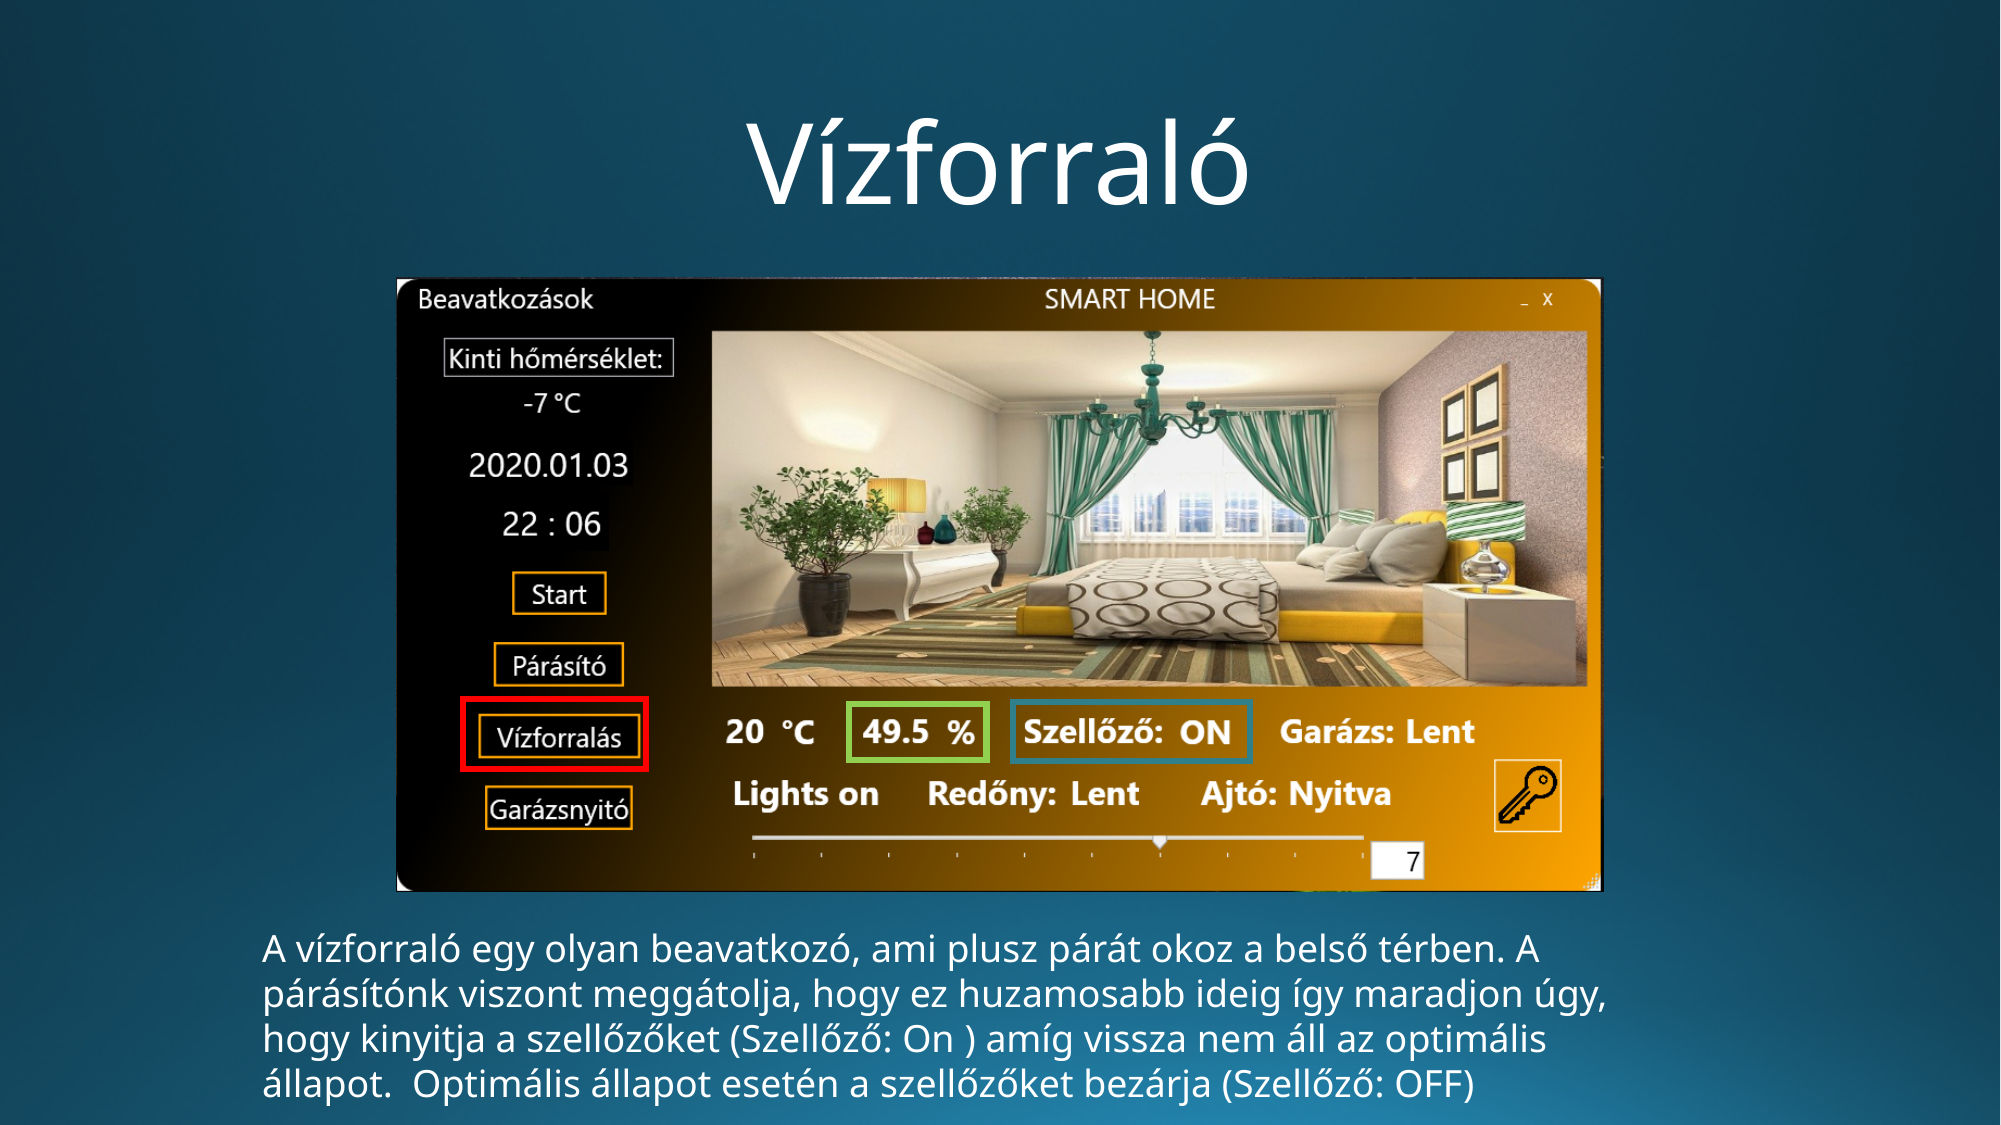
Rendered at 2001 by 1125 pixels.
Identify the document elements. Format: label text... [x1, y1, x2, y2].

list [396, 277, 1604, 892]
title Vízforraló [137, 59, 1863, 278]
text_box A vízforraló egy olyan beavatkozó, ami plusz párát okoz a belső térben. A párásítónk viszont meggátolja, hogy ez huzamosabb ideig így maradjon úgy, hogy kinyitja a szellőzőket (Szellőző: On ) amíg vissza nem áll az optimális állapot. Optimális állapot esetén a szellőzőket bezárja (Szellőző: OFF) [247, 917, 1695, 1113]
picture [0, 0, 2001, 1125]
